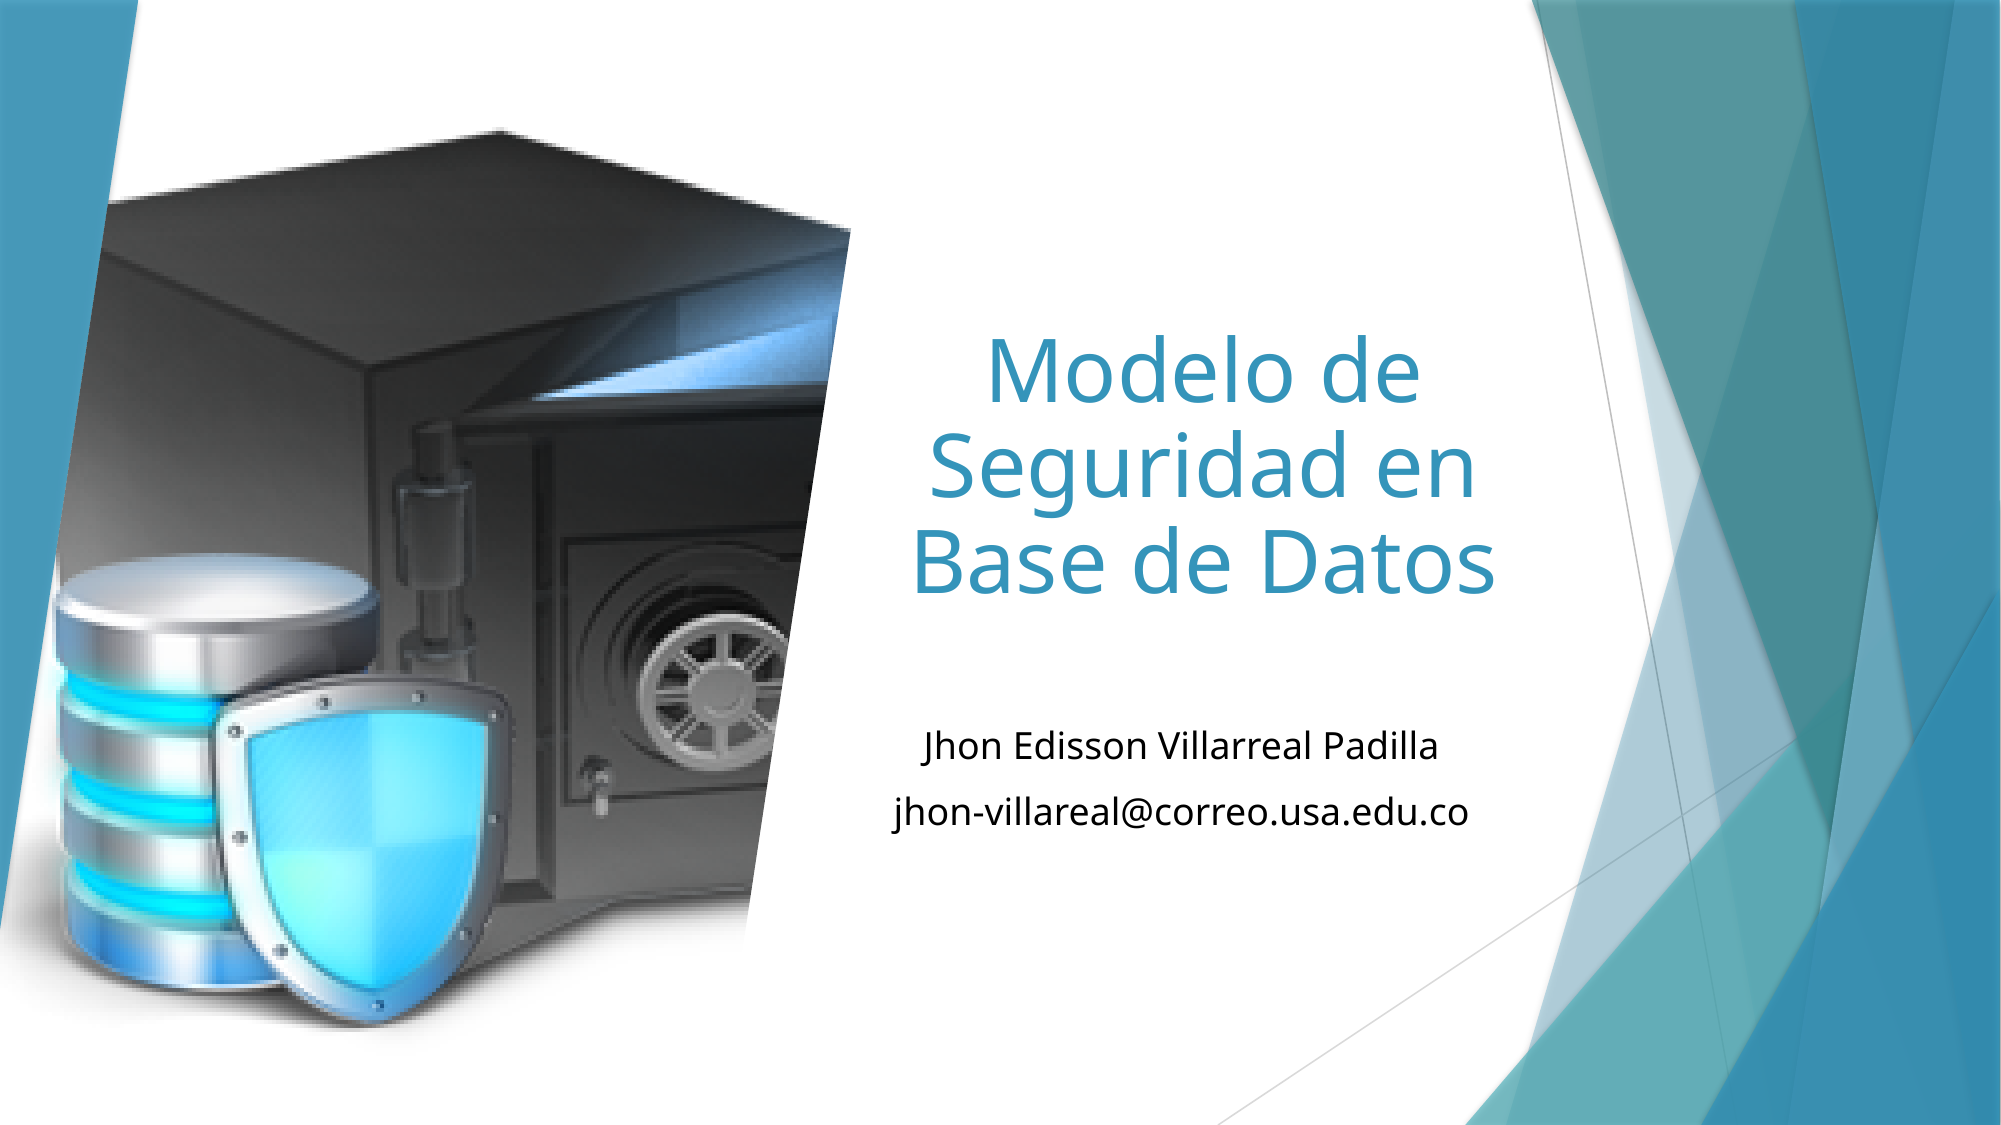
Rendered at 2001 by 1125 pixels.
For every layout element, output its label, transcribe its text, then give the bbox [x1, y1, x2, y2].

title Modelo de Seguridad en Base de Datos [890, 230, 1523, 620]
picture [0, 0, 886, 1125]
subtitle Jhon Edisson Villarreal Padilla jhon-villareal@correo.usa.edu.co [890, 714, 1502, 895]
